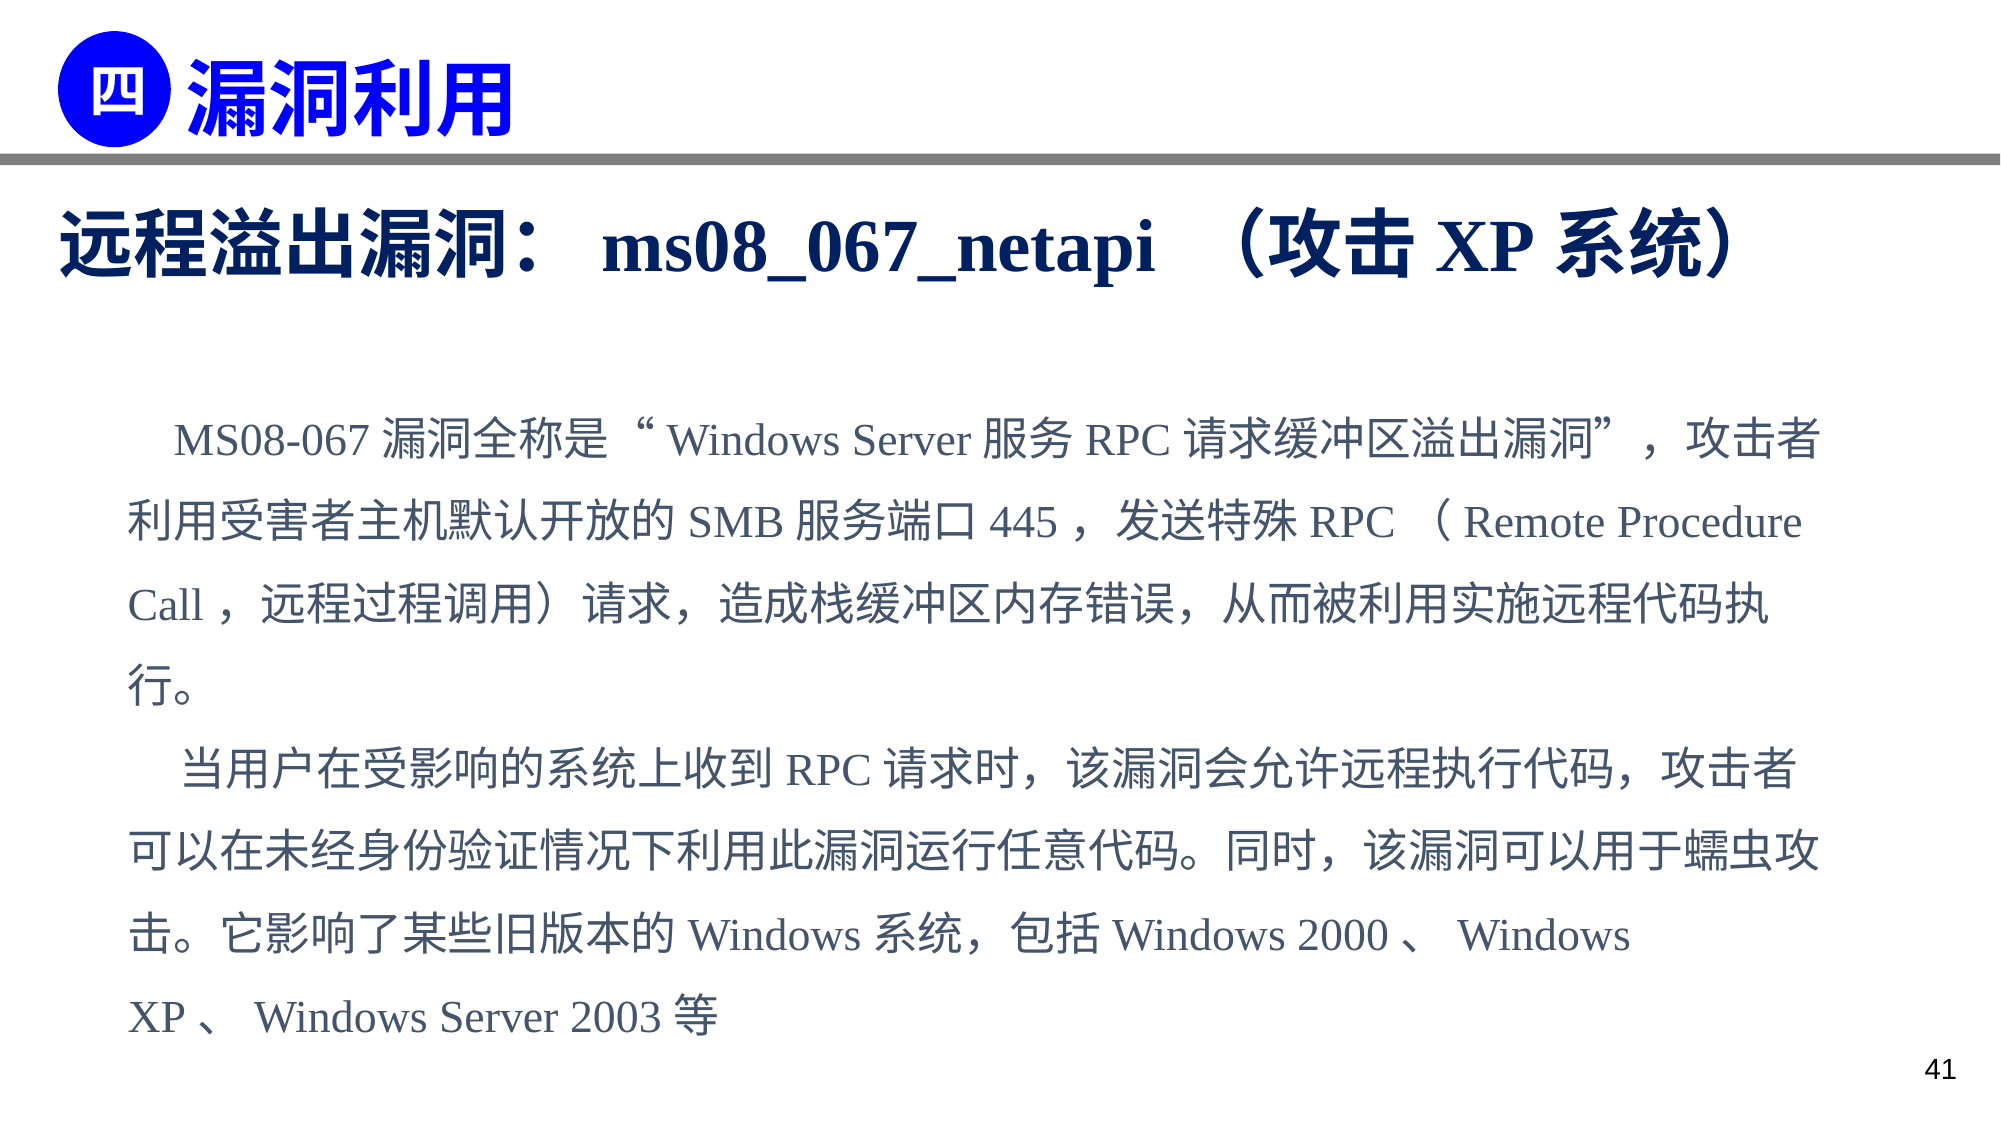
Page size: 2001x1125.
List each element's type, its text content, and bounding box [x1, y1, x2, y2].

slide_number 41 [1522, 1042, 1973, 1103]
text_box MS08-067漏洞全称是“Windows Server服务RPC请求缓冲区溢出漏洞”，攻击者利用受害者主机默认开放的SMB服务端口445，发送特殊RPC（Remote Procedure Call，远程过程调用）请求，造成栈缓冲区内存错误，从而被利用实施远程代码执行。 当用户在受影响的系统上收到RPC请求时，该漏洞会允许远程执行代码，攻击者可以在未经身份验证情况下利用此漏洞运行任意代码。同时，该漏洞可以用于蠕虫攻击。它影响了某些旧版本的Windows系统，包括Windows 2000、Windows XP、Windows Server 2003等 [112, 374, 1840, 1049]
text_box 远程溢出漏洞：ms08_067_netapi （攻击XP系统） [44, 189, 1878, 294]
